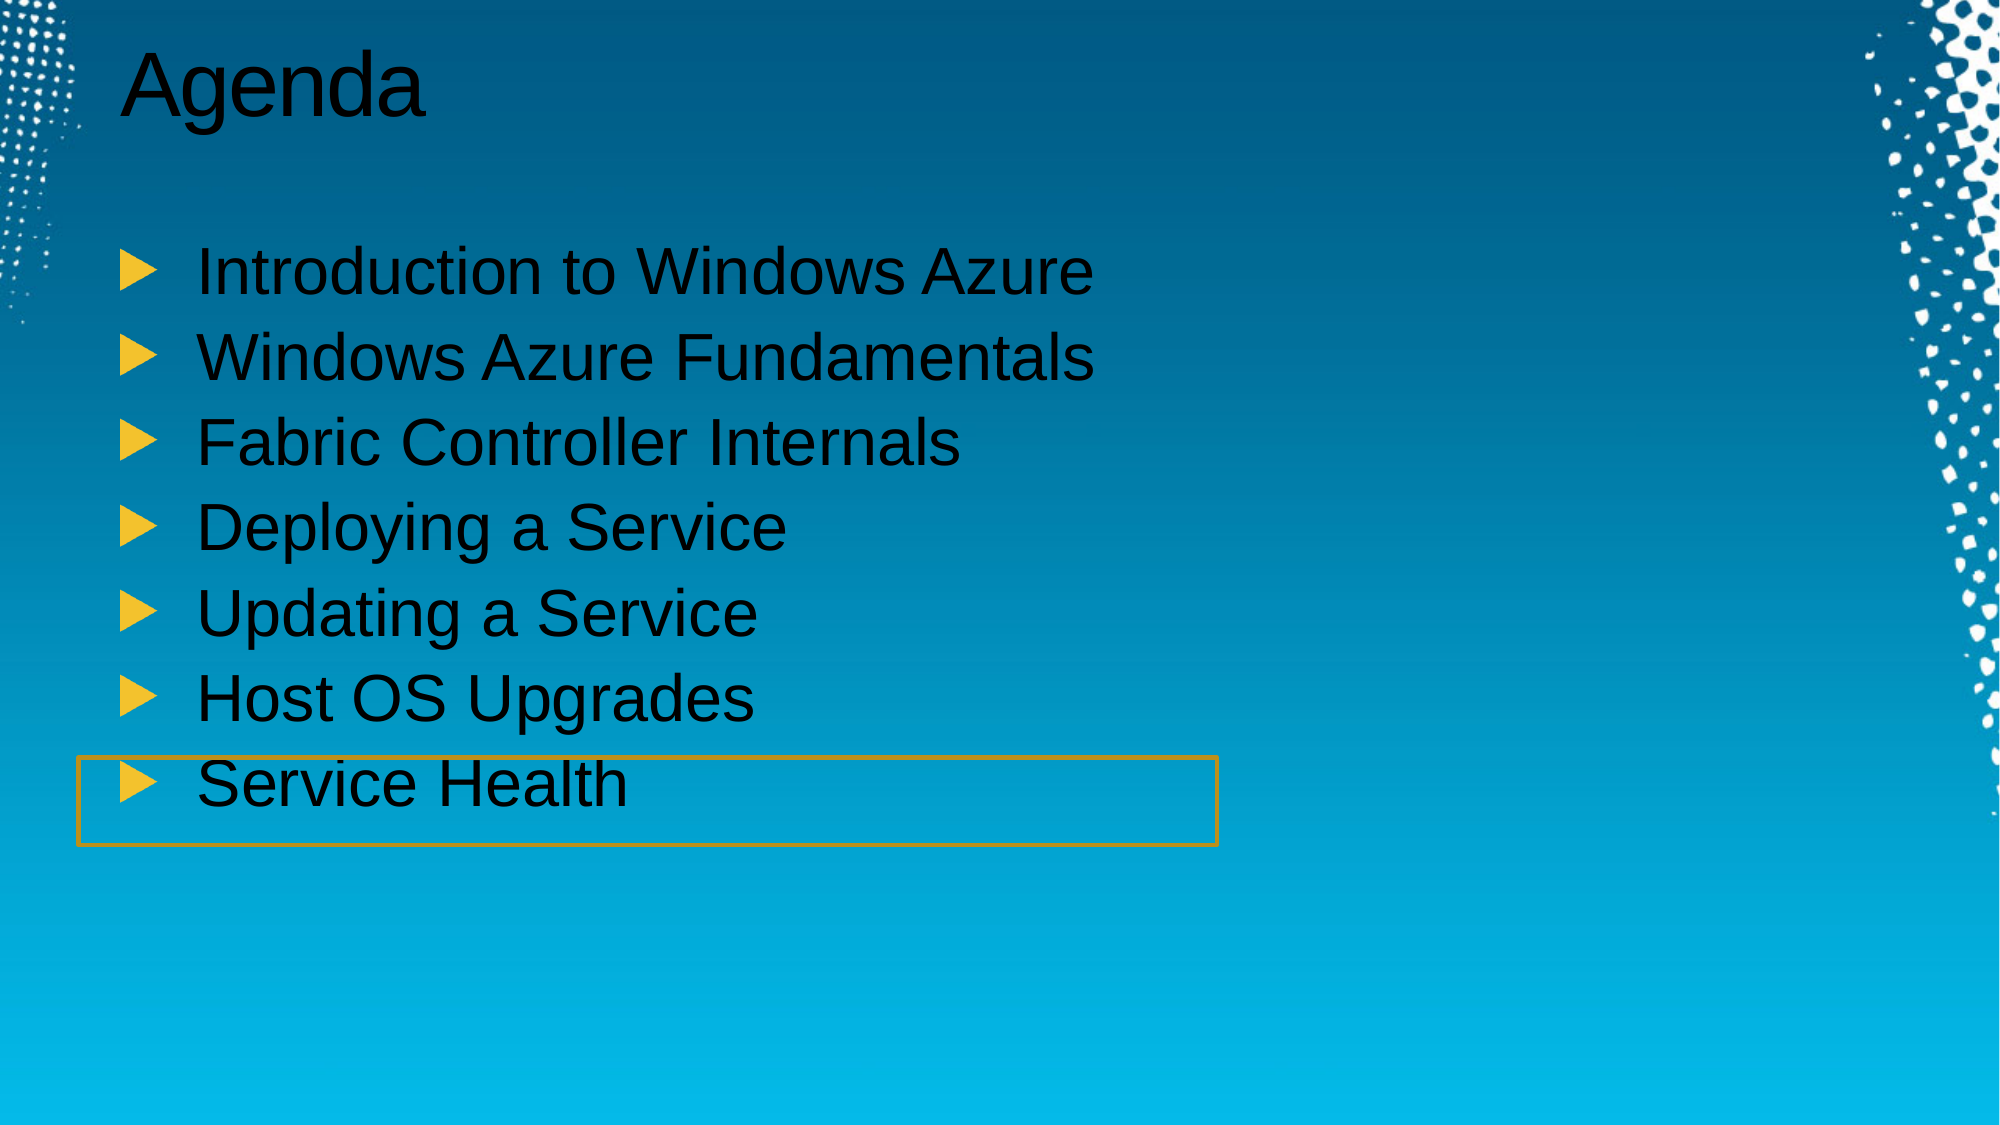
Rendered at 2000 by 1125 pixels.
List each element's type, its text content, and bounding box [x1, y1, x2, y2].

picture [1978, 517, 1987, 527]
picture [1992, 438, 2000, 448]
picture [1914, 164, 1923, 177]
picture [1950, 413, 1958, 424]
picture [121, 506, 155, 545]
picture [1922, 200, 1934, 207]
picture [1994, 382, 2000, 391]
picture [1968, 481, 1978, 492]
picture [121, 676, 155, 715]
picture [1973, 368, 1982, 380]
title Agenda [120, 37, 1950, 138]
picture [1984, 349, 1992, 357]
picture [43, 42, 49, 53]
picture [1950, 359, 1960, 366]
picture [33, 116, 40, 124]
picture [10, 69, 17, 78]
picture [1972, 312, 1985, 322]
picture [0, 155, 5, 163]
picture [1990, 492, 2000, 505]
picture [1988, 691, 2000, 709]
picture [1970, 426, 1980, 436]
picture [13, 41, 25, 49]
picture [1911, 223, 1918, 230]
picture [58, 32, 66, 41]
picture [1963, 589, 1976, 607]
picture [1925, 141, 1935, 155]
picture [41, 59, 48, 67]
picture [0, 24, 9, 33]
picture [1969, 625, 1985, 642]
picture [6, 97, 12, 105]
picture [1950, 525, 1956, 533]
picture [1974, 683, 1985, 694]
picture [1958, 445, 1968, 460]
picture [42, 31, 53, 39]
picture [45, 16, 55, 24]
picture [121, 335, 155, 374]
picture [1963, 278, 1976, 291]
picture [1957, 187, 1971, 200]
picture [1950, 465, 1958, 483]
picture [26, 57, 34, 68]
picture [1935, 177, 1945, 189]
picture [11, 55, 21, 64]
picture [55, 62, 62, 69]
picture [3, 10, 11, 18]
picture [121, 591, 155, 630]
picture [1935, 0, 2000, 306]
picture [33, 0, 42, 10]
picture [1991, 637, 2000, 652]
picture [1960, 392, 1970, 403]
picture [16, 22, 23, 34]
picture [29, 27, 38, 38]
picture [18, 13, 26, 19]
picture [121, 250, 155, 289]
picture [1929, 27, 1944, 37]
picture [18, 0, 29, 6]
picture [1889, 152, 1901, 166]
picture [1921, 0, 1934, 8]
picture [31, 131, 37, 138]
picture [1946, 155, 1961, 167]
picture [1988, 547, 2000, 561]
picture [34, 101, 43, 111]
picture [54, 76, 60, 83]
picture [0, 40, 9, 45]
text_box [76, 755, 1219, 847]
picture [47, 0, 57, 10]
picture [17, 129, 23, 136]
picture [1952, 502, 1967, 516]
picture [33, 88, 42, 97]
list Introduction to Windows Azure Windows Azure Fundamentals Fabric Controller Internals Deploying a Service Updating a Service Host OS Upgrades Service Health [120, 237, 1950, 933]
picture [1955, 557, 1965, 573]
picture [28, 42, 36, 53]
picture [1981, 604, 2000, 620]
picture [1955, 246, 1965, 256]
picture [1963, 535, 1977, 550]
picture [1982, 714, 1993, 729]
picture [121, 420, 155, 459]
picture [1945, 213, 1955, 220]
picture [56, 47, 64, 55]
picture [1979, 657, 1995, 676]
picture [1980, 460, 1987, 469]
picture [24, 72, 32, 79]
picture [30, 14, 40, 23]
picture [1898, 188, 1912, 198]
picture [1892, 212, 1902, 216]
picture [1991, 747, 2000, 765]
picture [38, 74, 47, 80]
picture [16, 143, 21, 151]
picture [1983, 404, 1992, 414]
picture [1993, 321, 2000, 339]
picture [9, 84, 15, 91]
picture [1963, 335, 1972, 344]
picture [1972, 570, 1986, 583]
picture [1995, 582, 2000, 595]
picture [1953, 301, 1962, 312]
